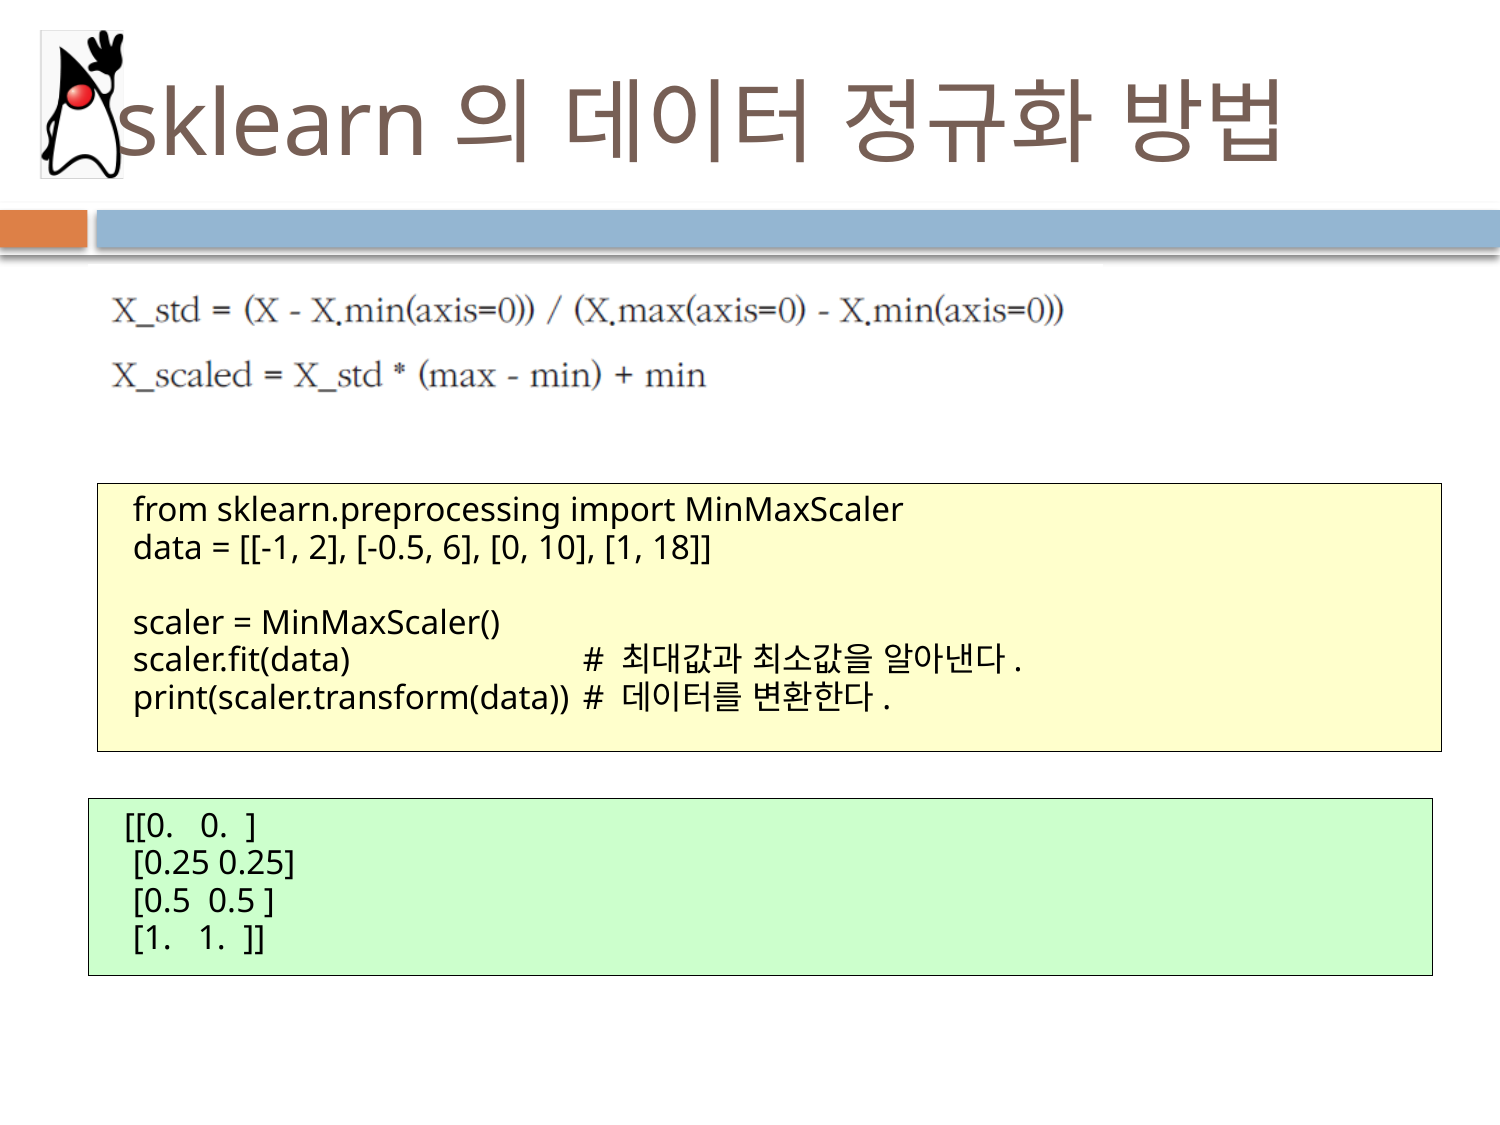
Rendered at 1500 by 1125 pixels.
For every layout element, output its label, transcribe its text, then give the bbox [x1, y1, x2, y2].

text_box from sklearn.preprocessing import MinMaxScaler data = [[-1, 2], [-0.5, 6], [0, 10], [1, 18]] scaler = MinMaxScaler() scaler.fit(data) # 최대값과 최소값을 알아낸다. print(scaler.transform(data)) # 데이터를 변환한다. [97, 483, 1442, 752]
picture [88, 264, 1104, 420]
title sklearn의 데이터 정규화 방법 [100, 37, 1438, 200]
text_box [[0. 0. ] [0.25 0.25] [0.5 0.5 ] [1. 1. ]] [88, 798, 1433, 976]
picture [39, 30, 124, 179]
